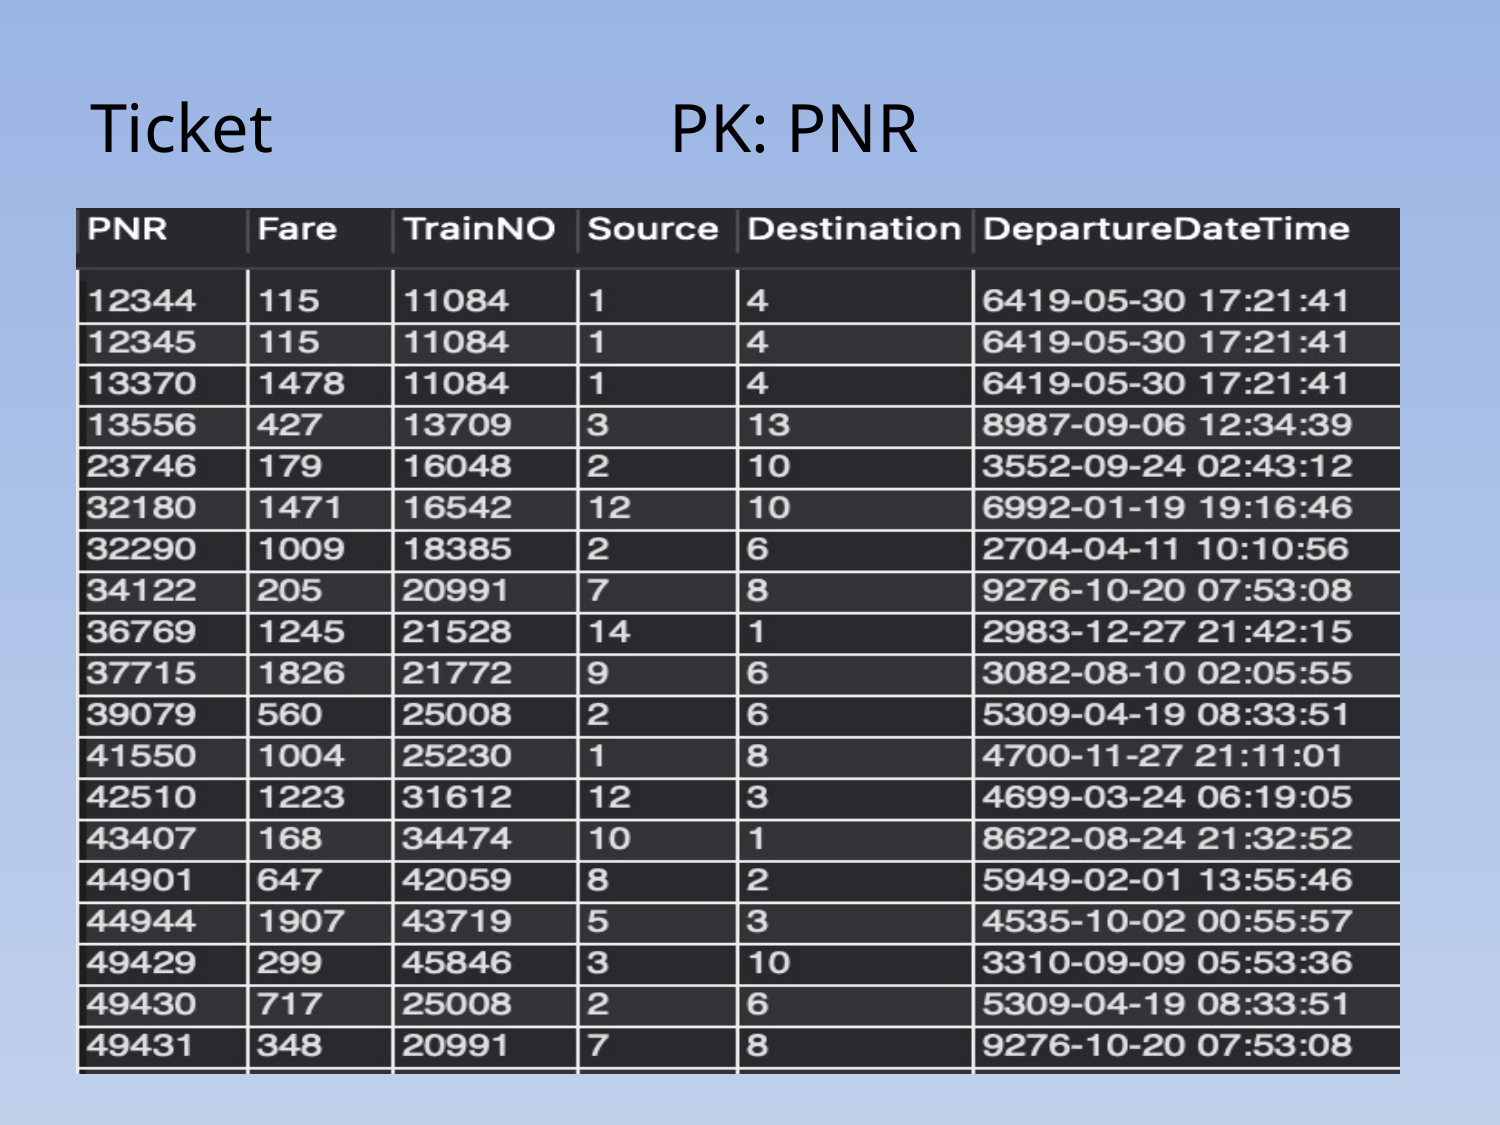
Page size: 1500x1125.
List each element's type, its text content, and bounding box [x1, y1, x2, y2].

picture [76, 207, 1400, 1075]
list Ticket PK: PNR [75, 78, 1425, 1005]
